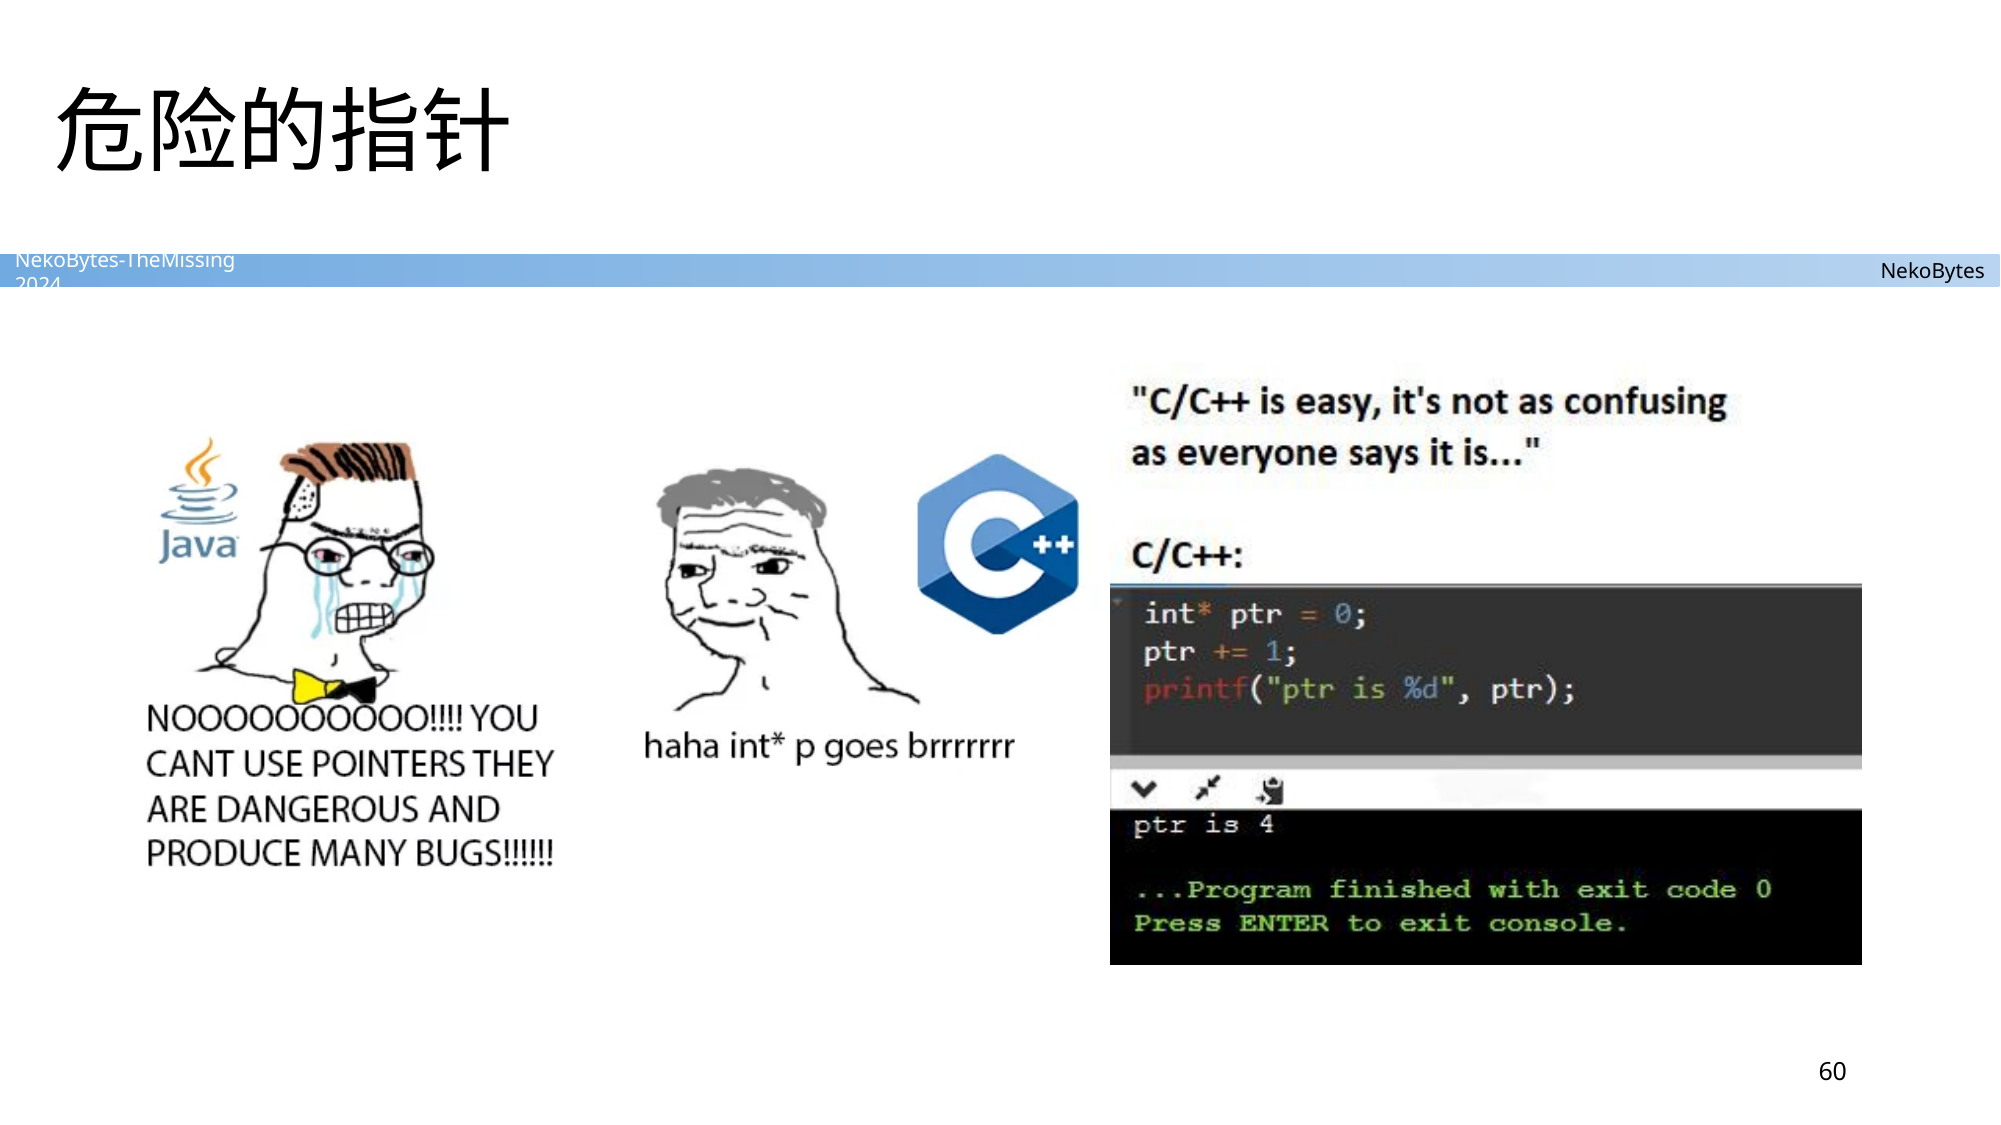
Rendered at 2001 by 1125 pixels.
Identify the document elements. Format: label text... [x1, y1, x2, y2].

title 危险的指针 [39, 19, 1764, 237]
picture [126, 363, 1862, 965]
slide_number 60 [1412, 1042, 1862, 1103]
